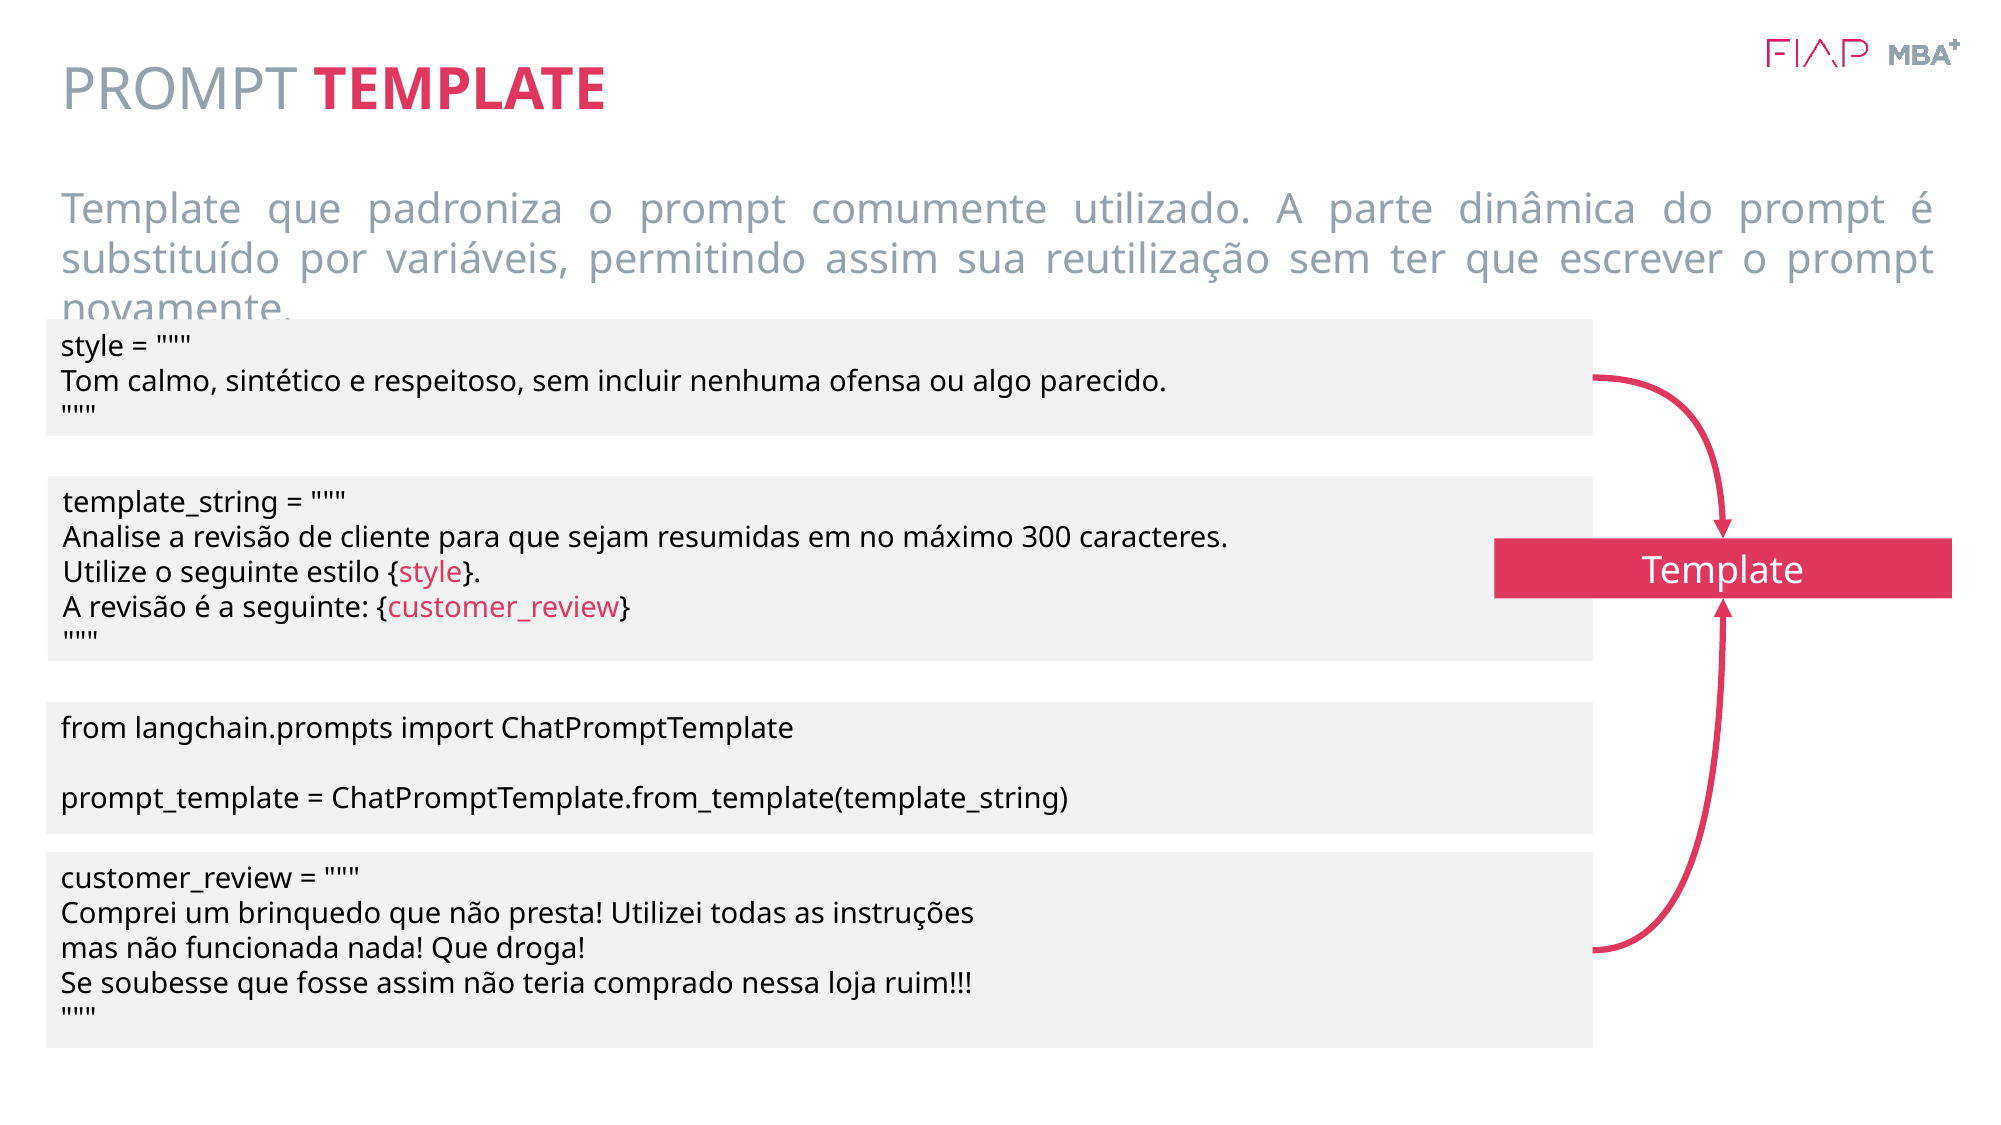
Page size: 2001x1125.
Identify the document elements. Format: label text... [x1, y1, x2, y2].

text_box template_string = """ Analise a revisão de cliente para que sejam resumidas em no máximo 300 caracteres. Utilize o seguinte estilo {style}. A revisão é a seguinte: {customer_review} """ [47, 476, 1590, 662]
text_box customer_review = """ Comprei um brinquedo que não presta! Utilizei todas as instruções mas não funcionada nada! Que droga! Se soubesse que fosse assim não teria comprado nessa loja ruim!!! """ [45, 852, 1593, 1049]
text_box style = """ Tom calmo, sintético e respeitoso, sem incluir nenhuma ofensa ou algo parecido. """ [45, 319, 1593, 436]
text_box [1592, 598, 1724, 951]
picture [1888, 36, 1961, 66]
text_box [1592, 377, 1724, 539]
picture [1767, 39, 1868, 67]
text_box Template [1494, 538, 1952, 599]
text_box Template que padroniza o prompt comumente utilizado. A parte dinâmica do prompt é substituído por variáveis, permitindo assim sua reutilização sem ter que escrever o prompt novamente. [46, 174, 1950, 340]
text_box from langchain.prompts import ChatPromptTemplate prompt_template = ChatPromptTemplate.from_template(template_string) [45, 701, 1587, 835]
title PROMPT TEMPLATE [46, 43, 1771, 138]
